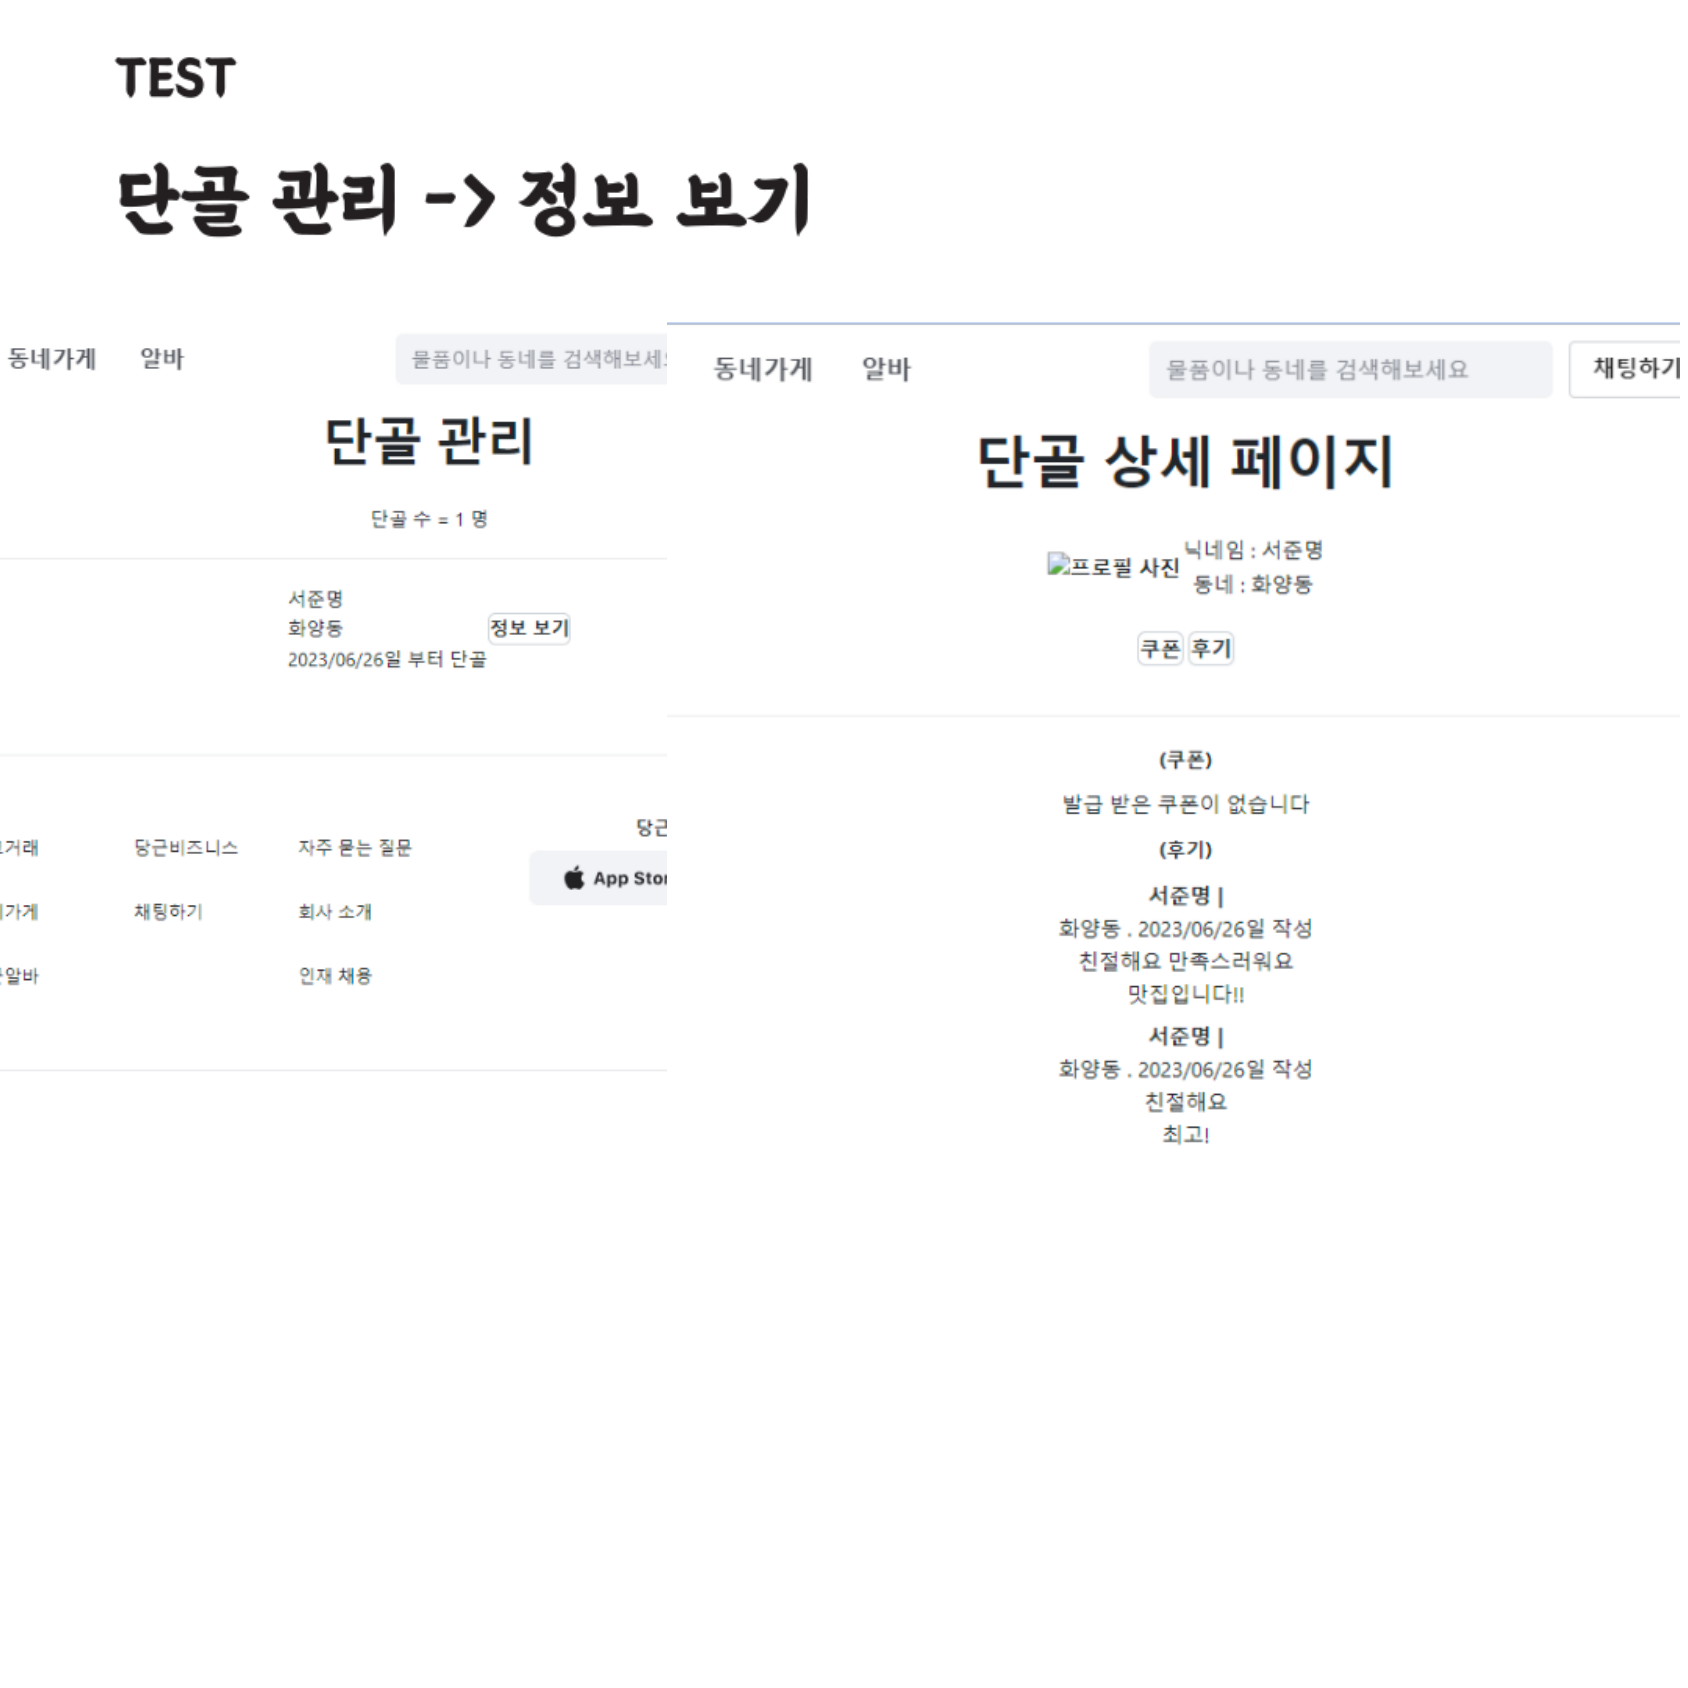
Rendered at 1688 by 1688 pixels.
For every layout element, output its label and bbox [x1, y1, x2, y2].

text_box [0, 322, 666, 1098]
text_box [667, 322, 1680, 1233]
picture [90, 14, 883, 322]
